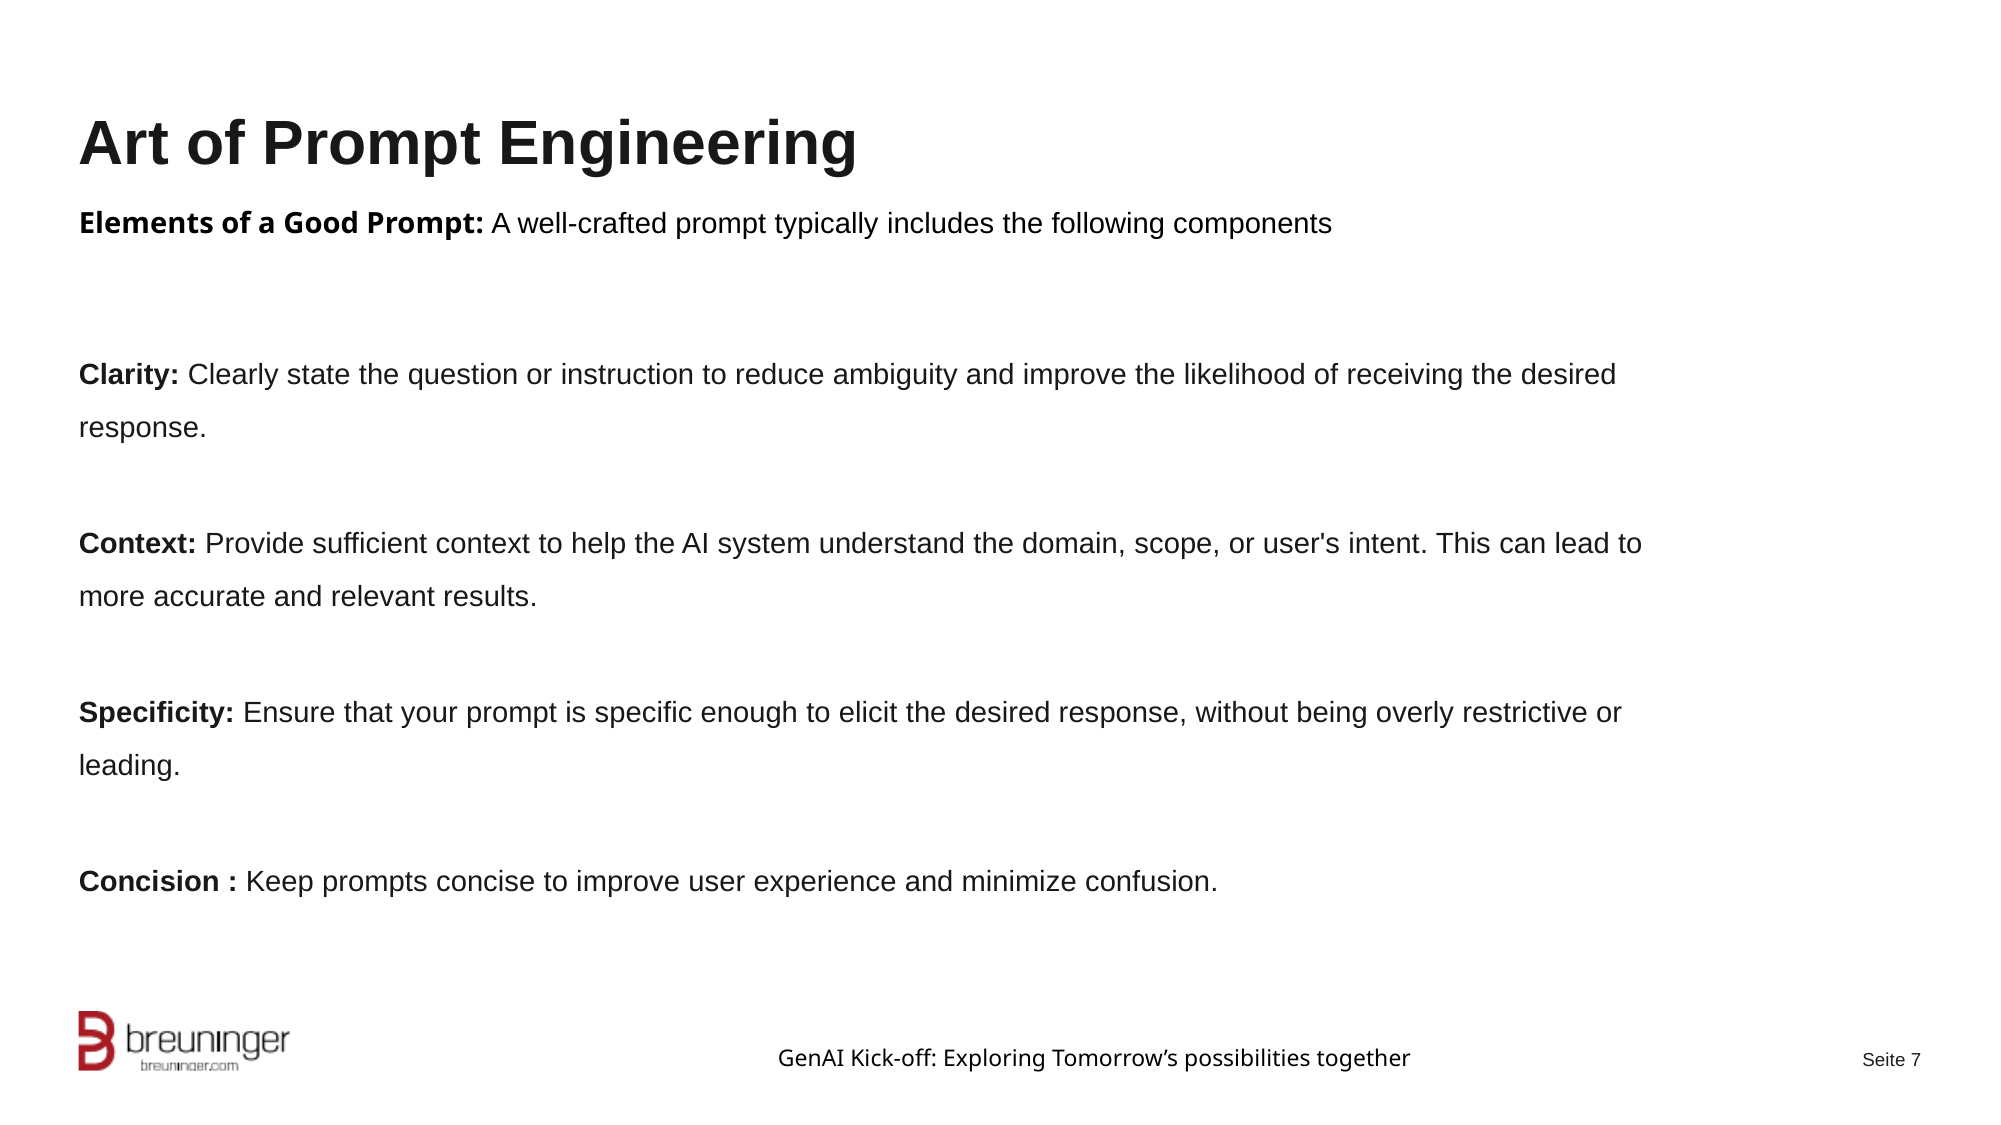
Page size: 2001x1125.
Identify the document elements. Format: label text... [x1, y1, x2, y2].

subtitle Elements of a Good Prompt: A well-crafted prompt typically includes the following components [78, 186, 1710, 241]
list Clarity: Clearly state the question or instruction to reduce ambiguity and improve the likelihood of receiving the desired response. Context: Provide sufficient context to help the AI system understand the domain, scope, or user's intent. This can lead to more accurate and relevant results. Specificity: Ensure that your prompt is specific enough to elicit the desired response, without being overly restrictive or leading. Concision : Keep prompts concise to improve user experience and minimize confusion. [78, 338, 1710, 965]
title Art of Prompt Engineering [78, 101, 1710, 165]
